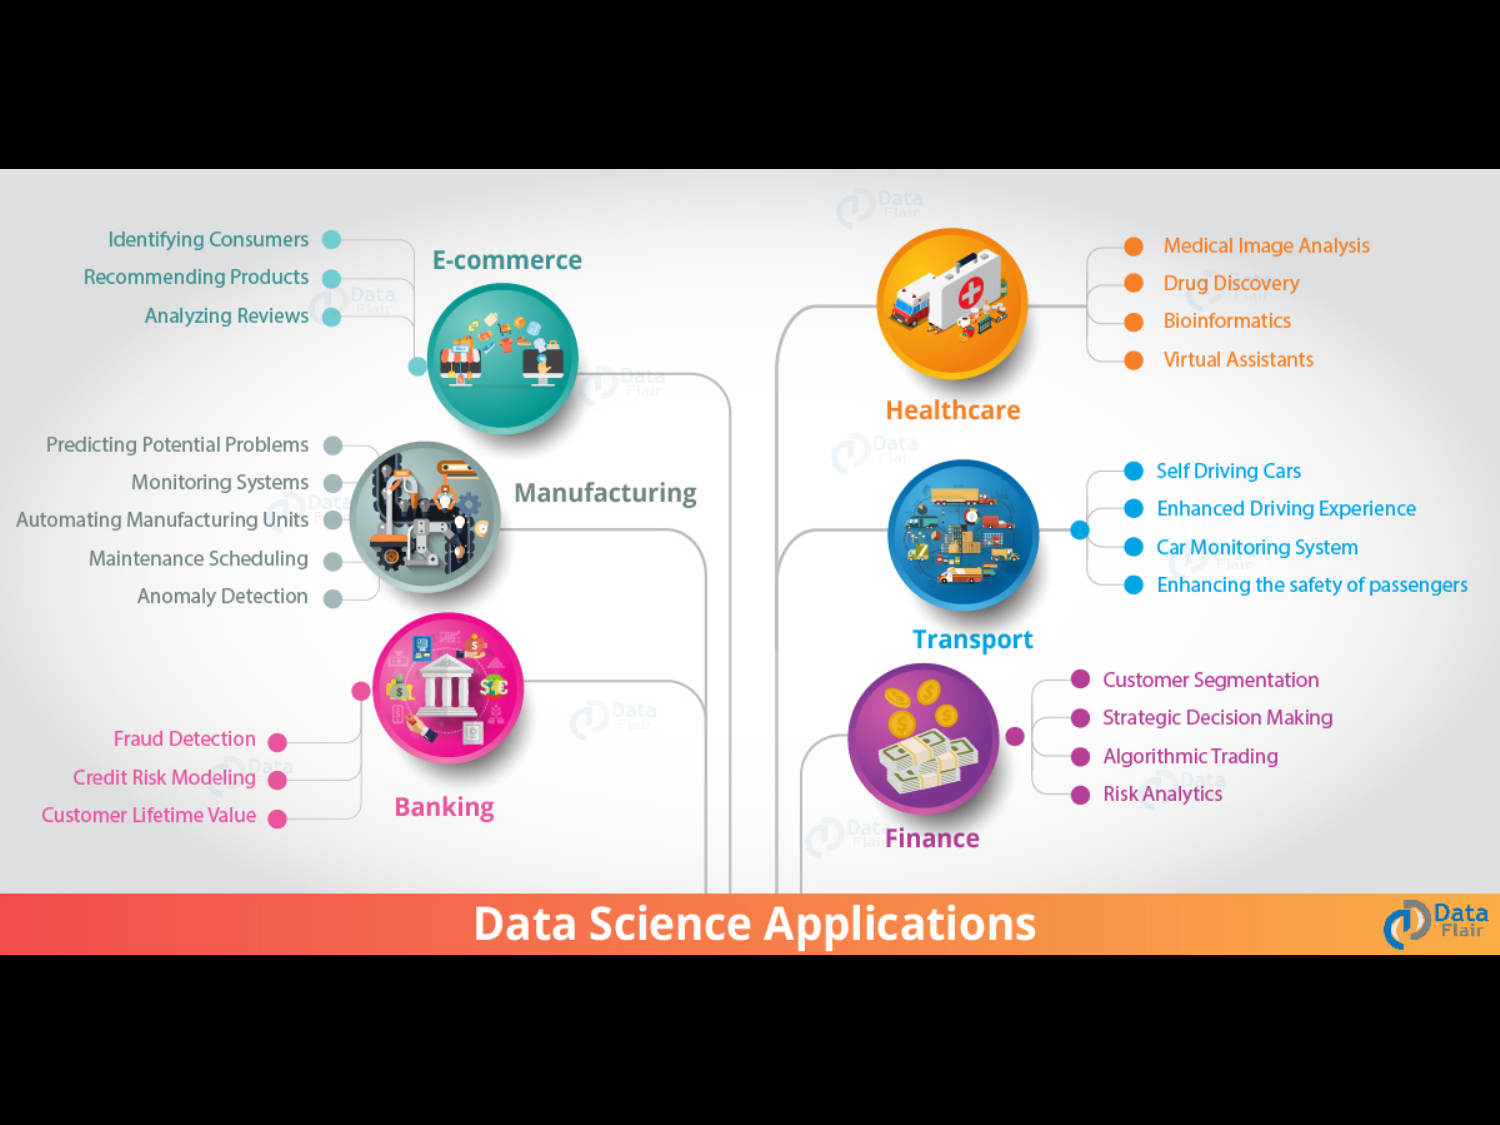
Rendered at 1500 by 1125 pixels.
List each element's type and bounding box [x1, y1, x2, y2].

picture [0, 169, 1500, 956]
